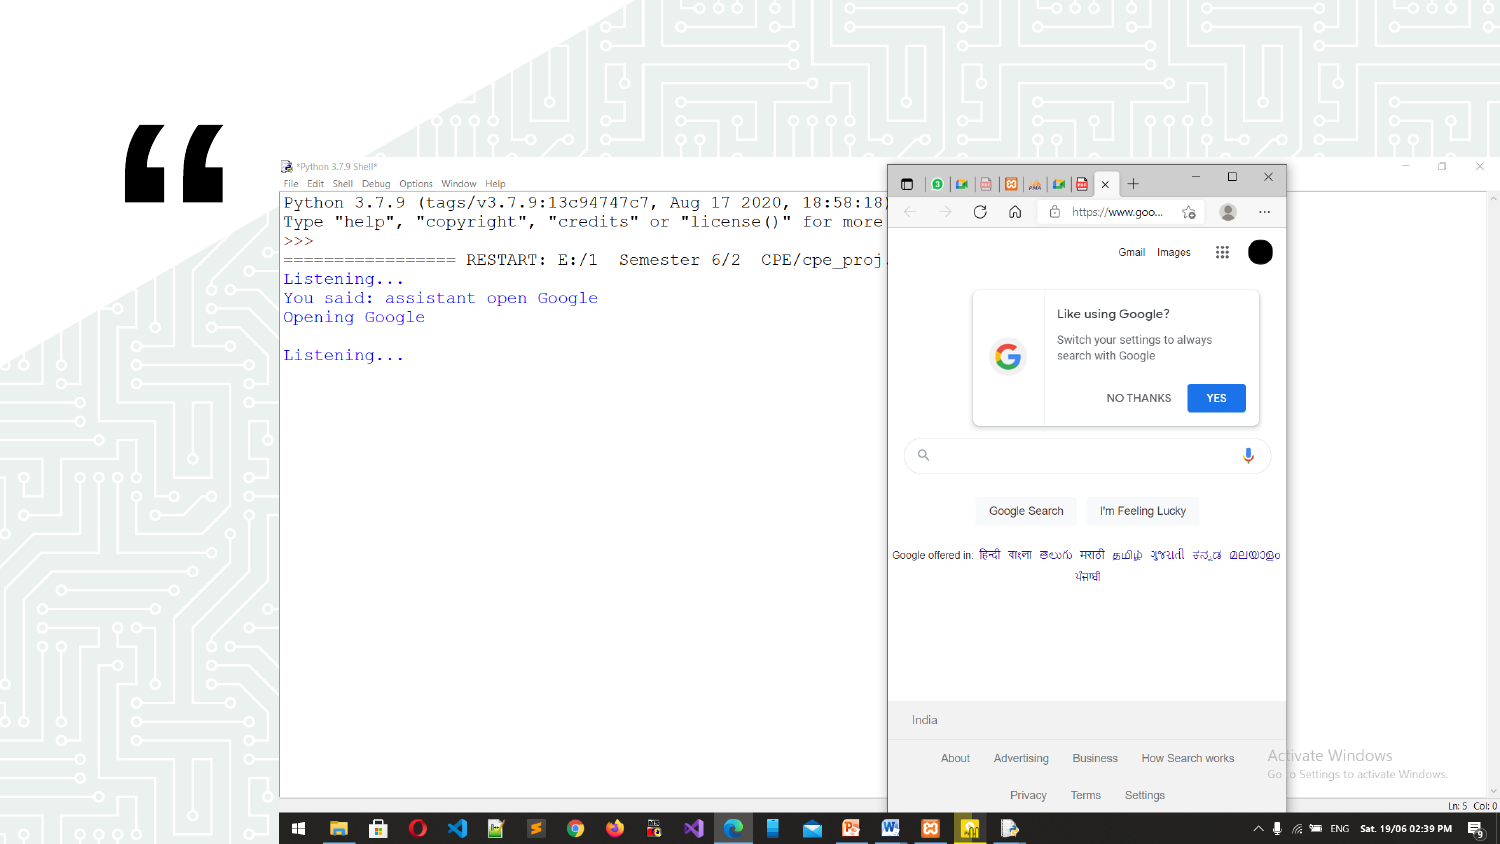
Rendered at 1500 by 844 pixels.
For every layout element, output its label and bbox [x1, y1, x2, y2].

picture [279, 157, 1500, 844]
